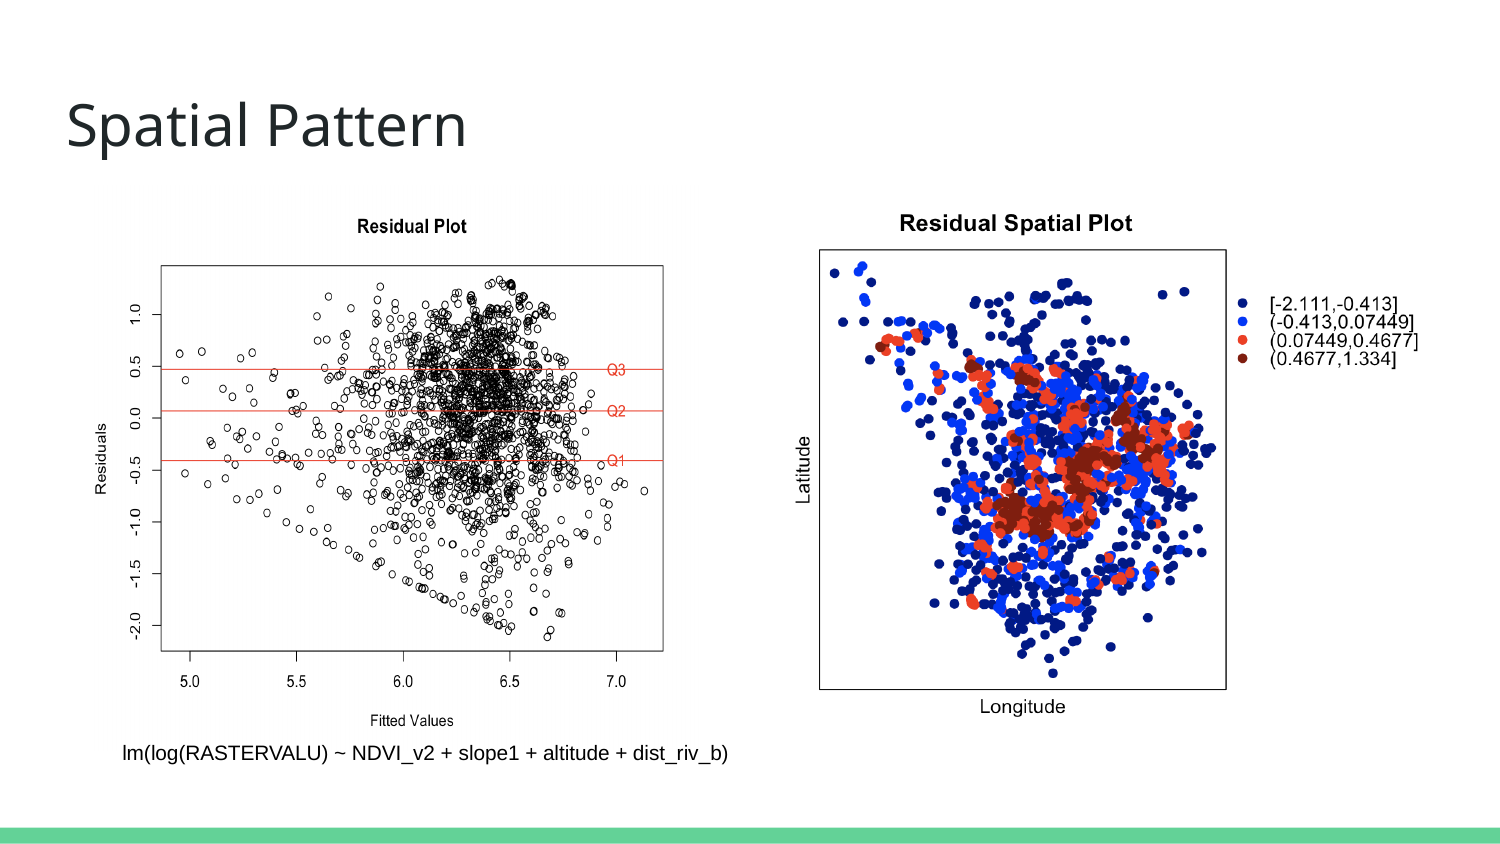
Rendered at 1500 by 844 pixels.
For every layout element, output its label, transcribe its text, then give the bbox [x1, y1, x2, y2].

picture [782, 204, 1428, 732]
text_box lm(log(RASTERVALU) ~ NDVI_v2 + slope1 + altitude + dist_riv_b) [107, 724, 1148, 770]
picture [89, 185, 699, 751]
title Spatial Pattern [51, 72, 1449, 167]
